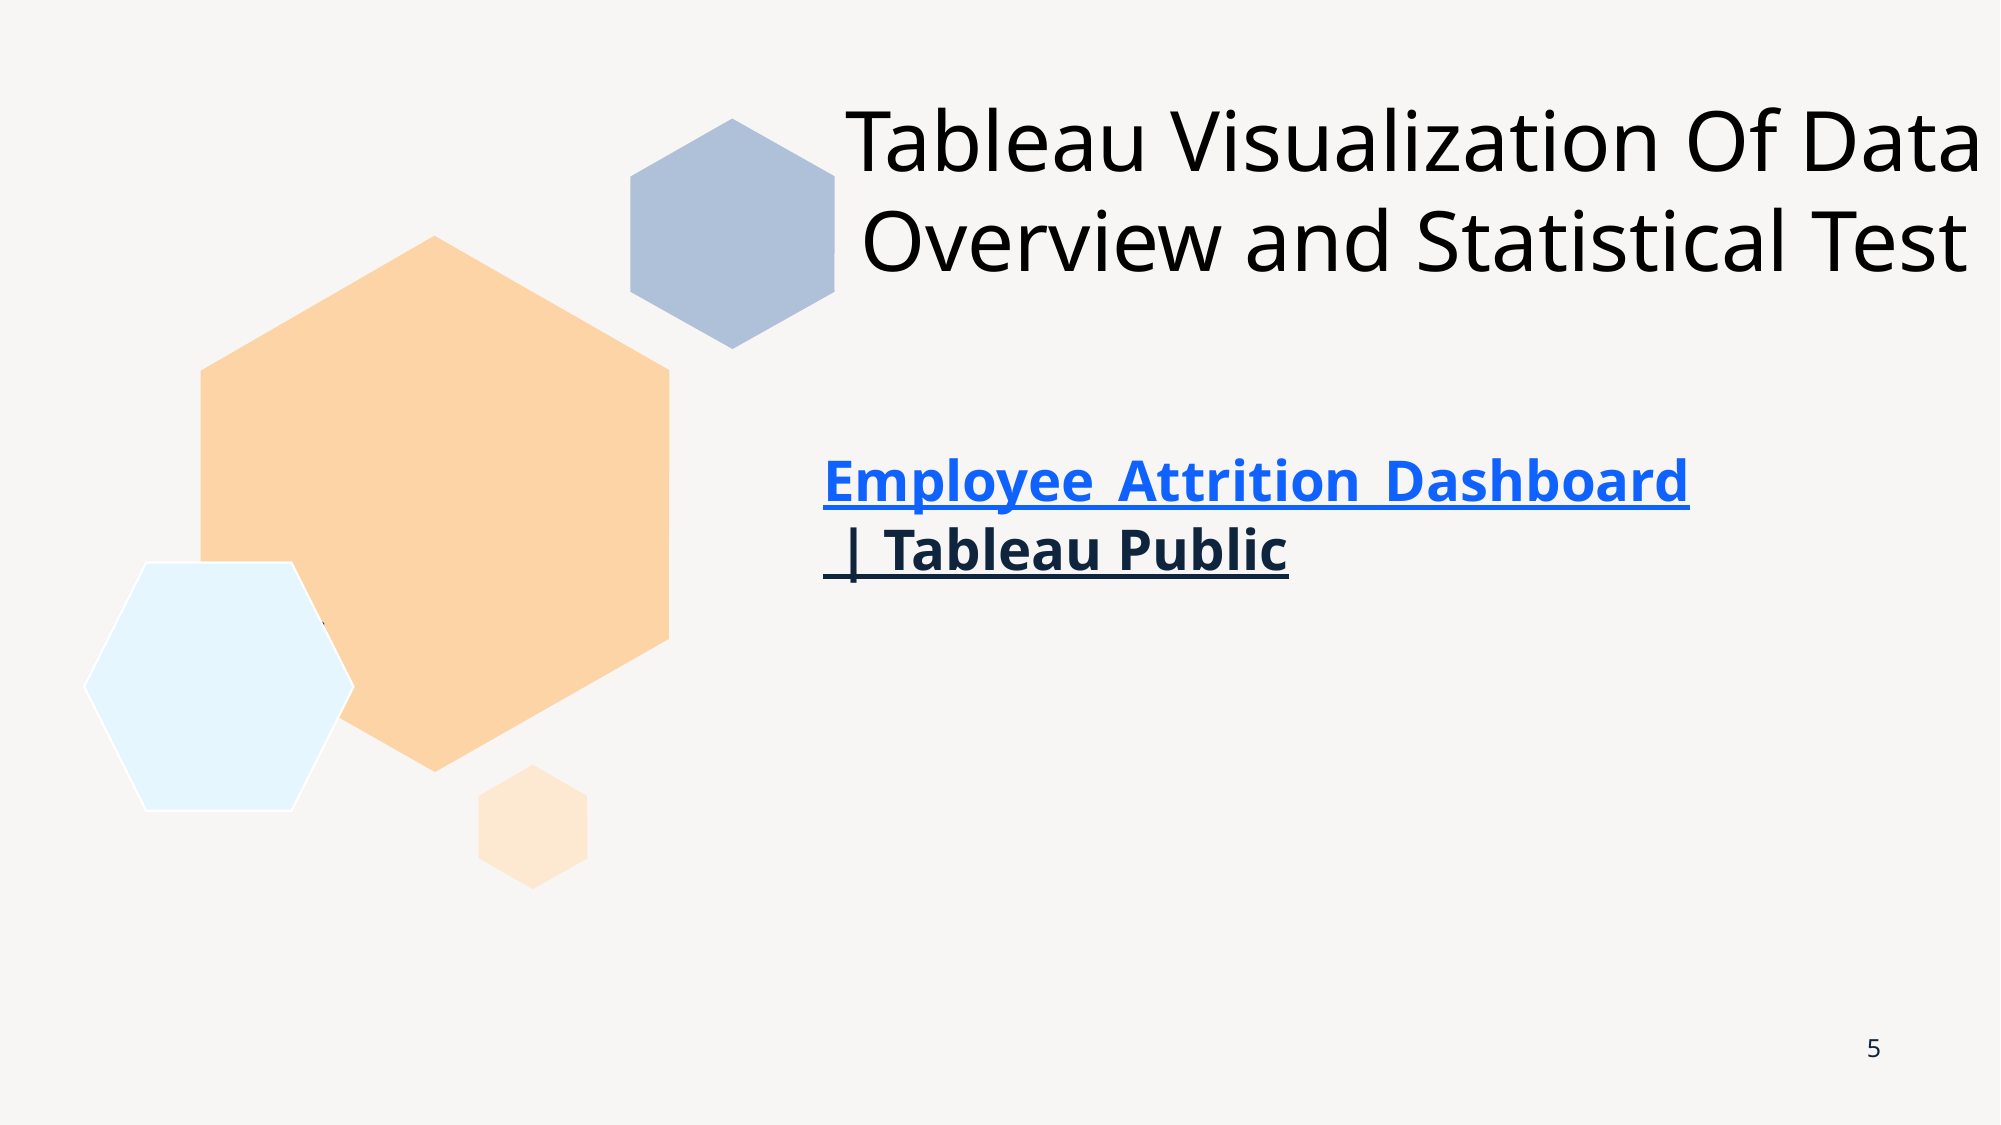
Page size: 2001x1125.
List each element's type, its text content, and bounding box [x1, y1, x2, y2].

slide_number 5 [1836, 1020, 1912, 1080]
title Employee_Attrition_Dashboard | Tableau Public [808, 420, 2000, 660]
text_box Tableau Visualization Of Data Overview and Statistical Test [829, 81, 2000, 296]
text_box [82, 561, 355, 812]
